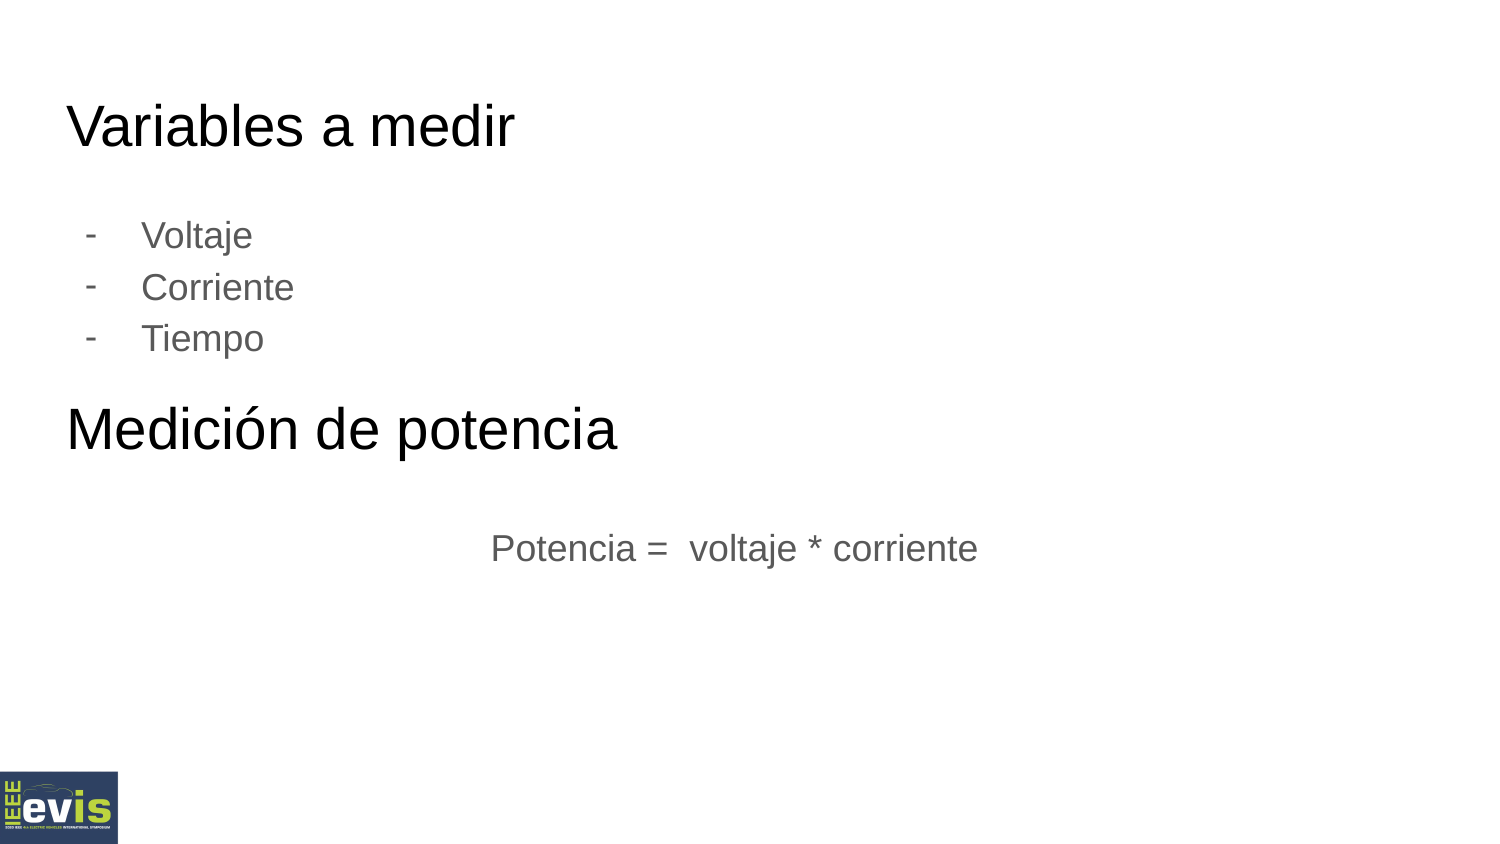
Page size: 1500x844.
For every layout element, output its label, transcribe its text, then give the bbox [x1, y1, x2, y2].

title Variables a medir [51, 72, 1449, 167]
list Voltaje Corriente Tiempo [51, 189, 1449, 354]
picture [0, 771, 119, 844]
list Potencia = voltaje * corriente [400, 501, 1100, 667]
title Medición de potencia [51, 375, 1449, 470]
